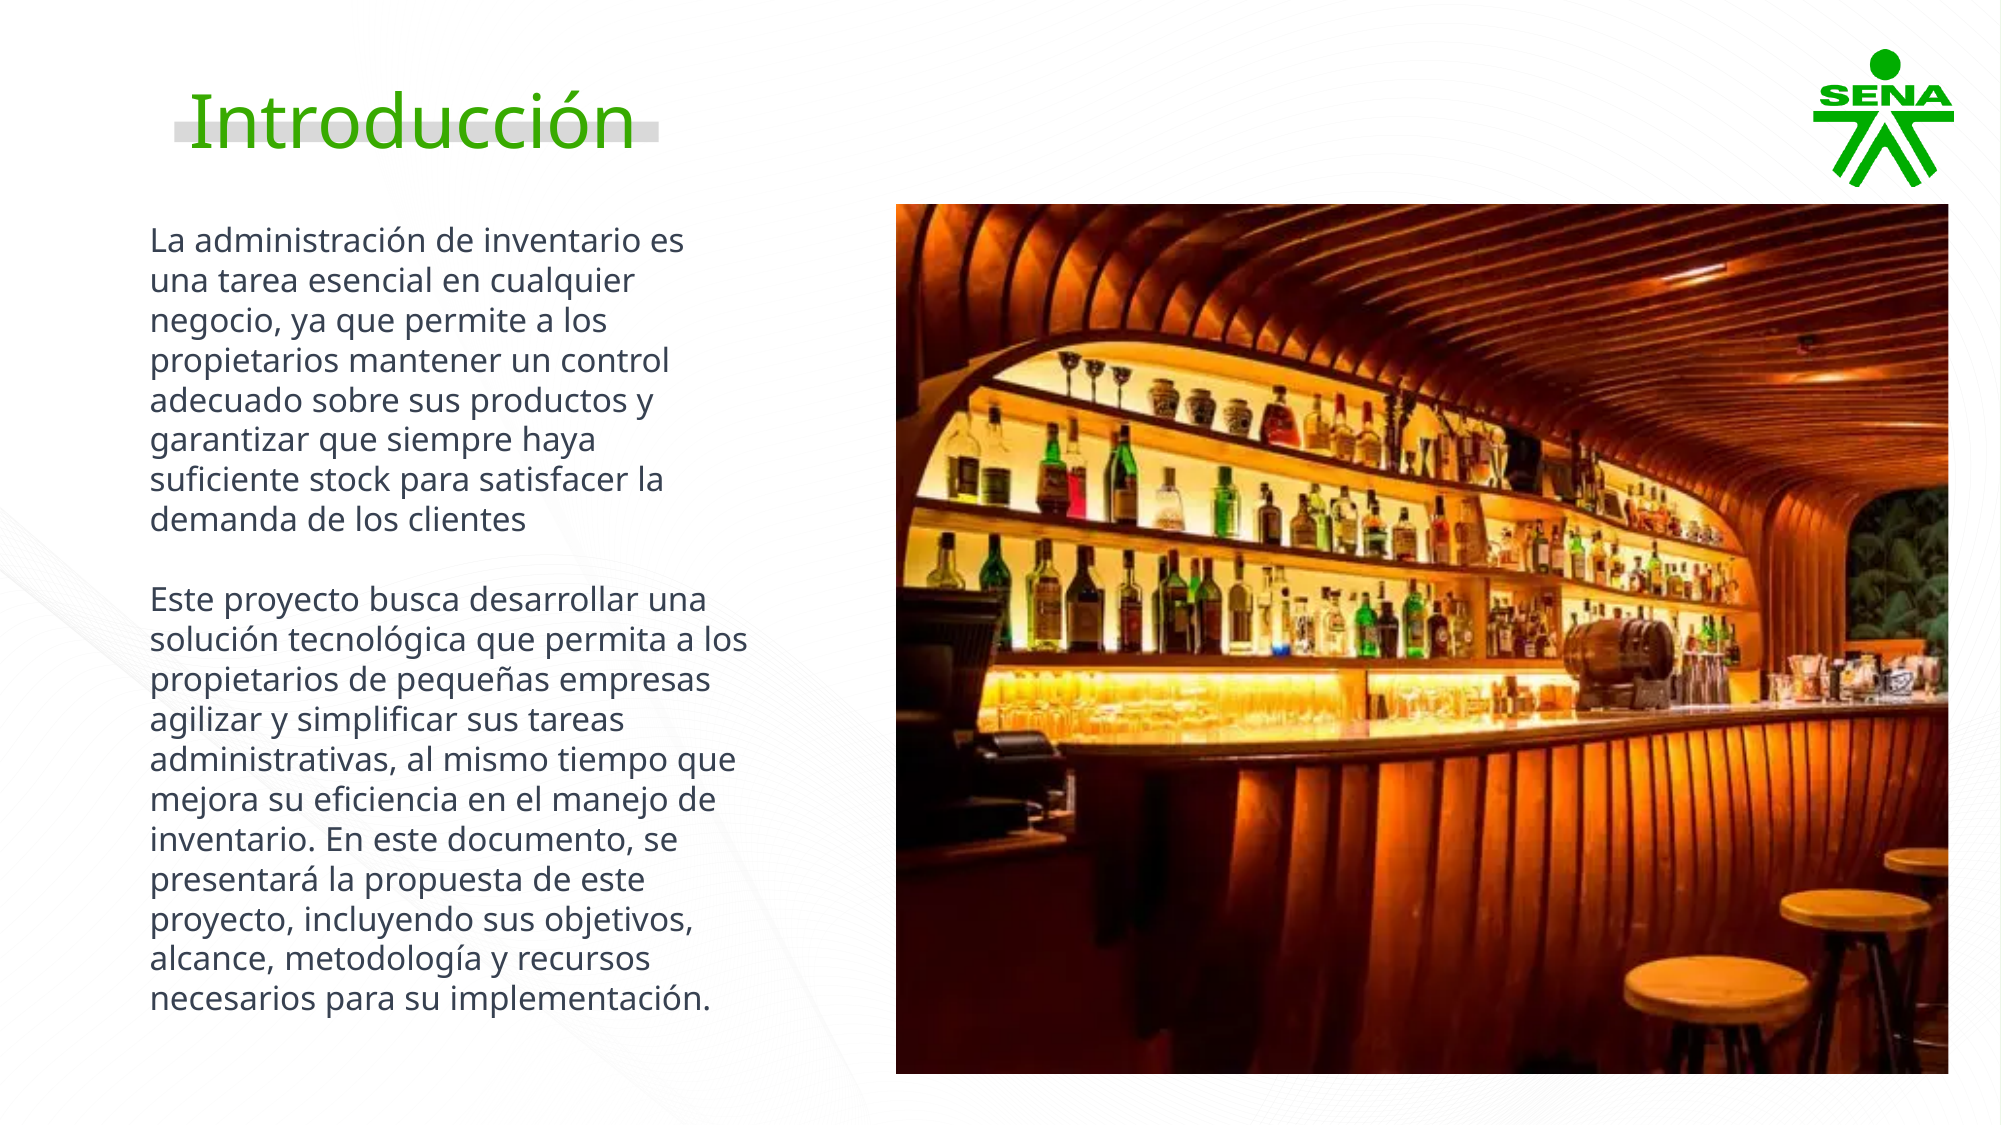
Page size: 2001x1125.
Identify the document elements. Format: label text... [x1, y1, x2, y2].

text_box La administración de inventario es una tarea esencial en cualquier negocio, ya que permite a los propietarios mantener un control adecuado sobre sus productos y garantizar que siempre haya suficiente stock para satisfacer la demanda de los clientes Este proyecto busca desarrollar una solución tecnológica que permita a los propietarios de pequeñas empresas agilizar y simplificar sus tareas administrativas, al mismo tiempo que mejora su eficiencia en el manejo de inventario. En este documento, se presentará la propuesta de este proyecto, incluyendo sus objetivos, alcance, metodología y recursos necesarios para su implementación. [134, 211, 767, 1025]
text_box Introducción [174, 76, 751, 188]
picture [0, 0, 2001, 1125]
